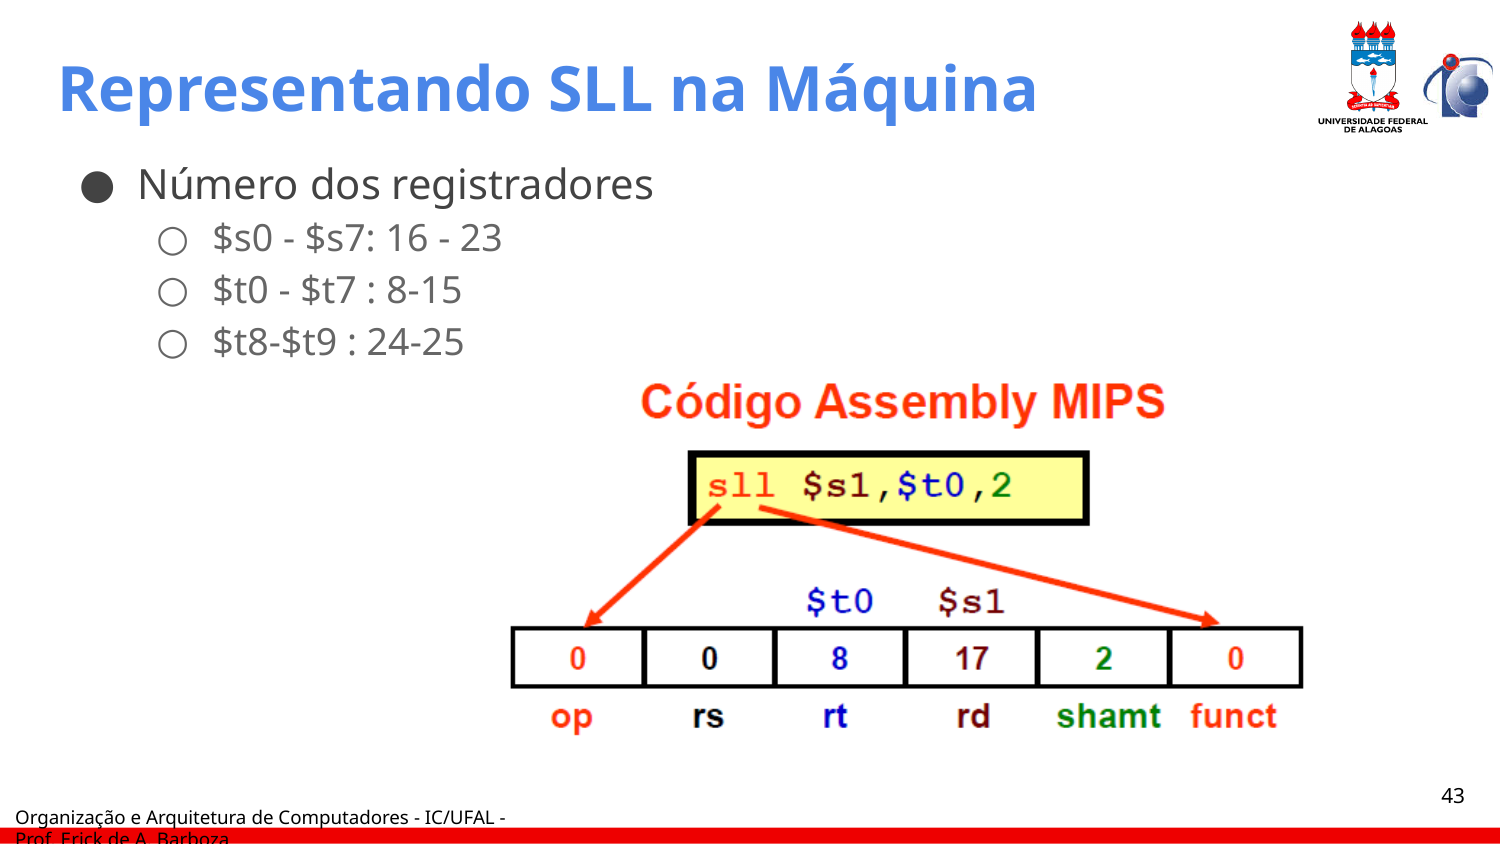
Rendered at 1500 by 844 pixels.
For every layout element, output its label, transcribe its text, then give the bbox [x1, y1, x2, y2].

slide_number ‹#› [1389, 764, 1480, 830]
picture [495, 375, 1316, 745]
picture [1316, 18, 1493, 135]
list Número dos registradores $s0 - $s7: 16 - 23 $t0 - $t7 : 8-15 $t8-$t9 : 24-25 [47, 134, 703, 405]
title Representando SLL na Máquina [42, 34, 1327, 125]
